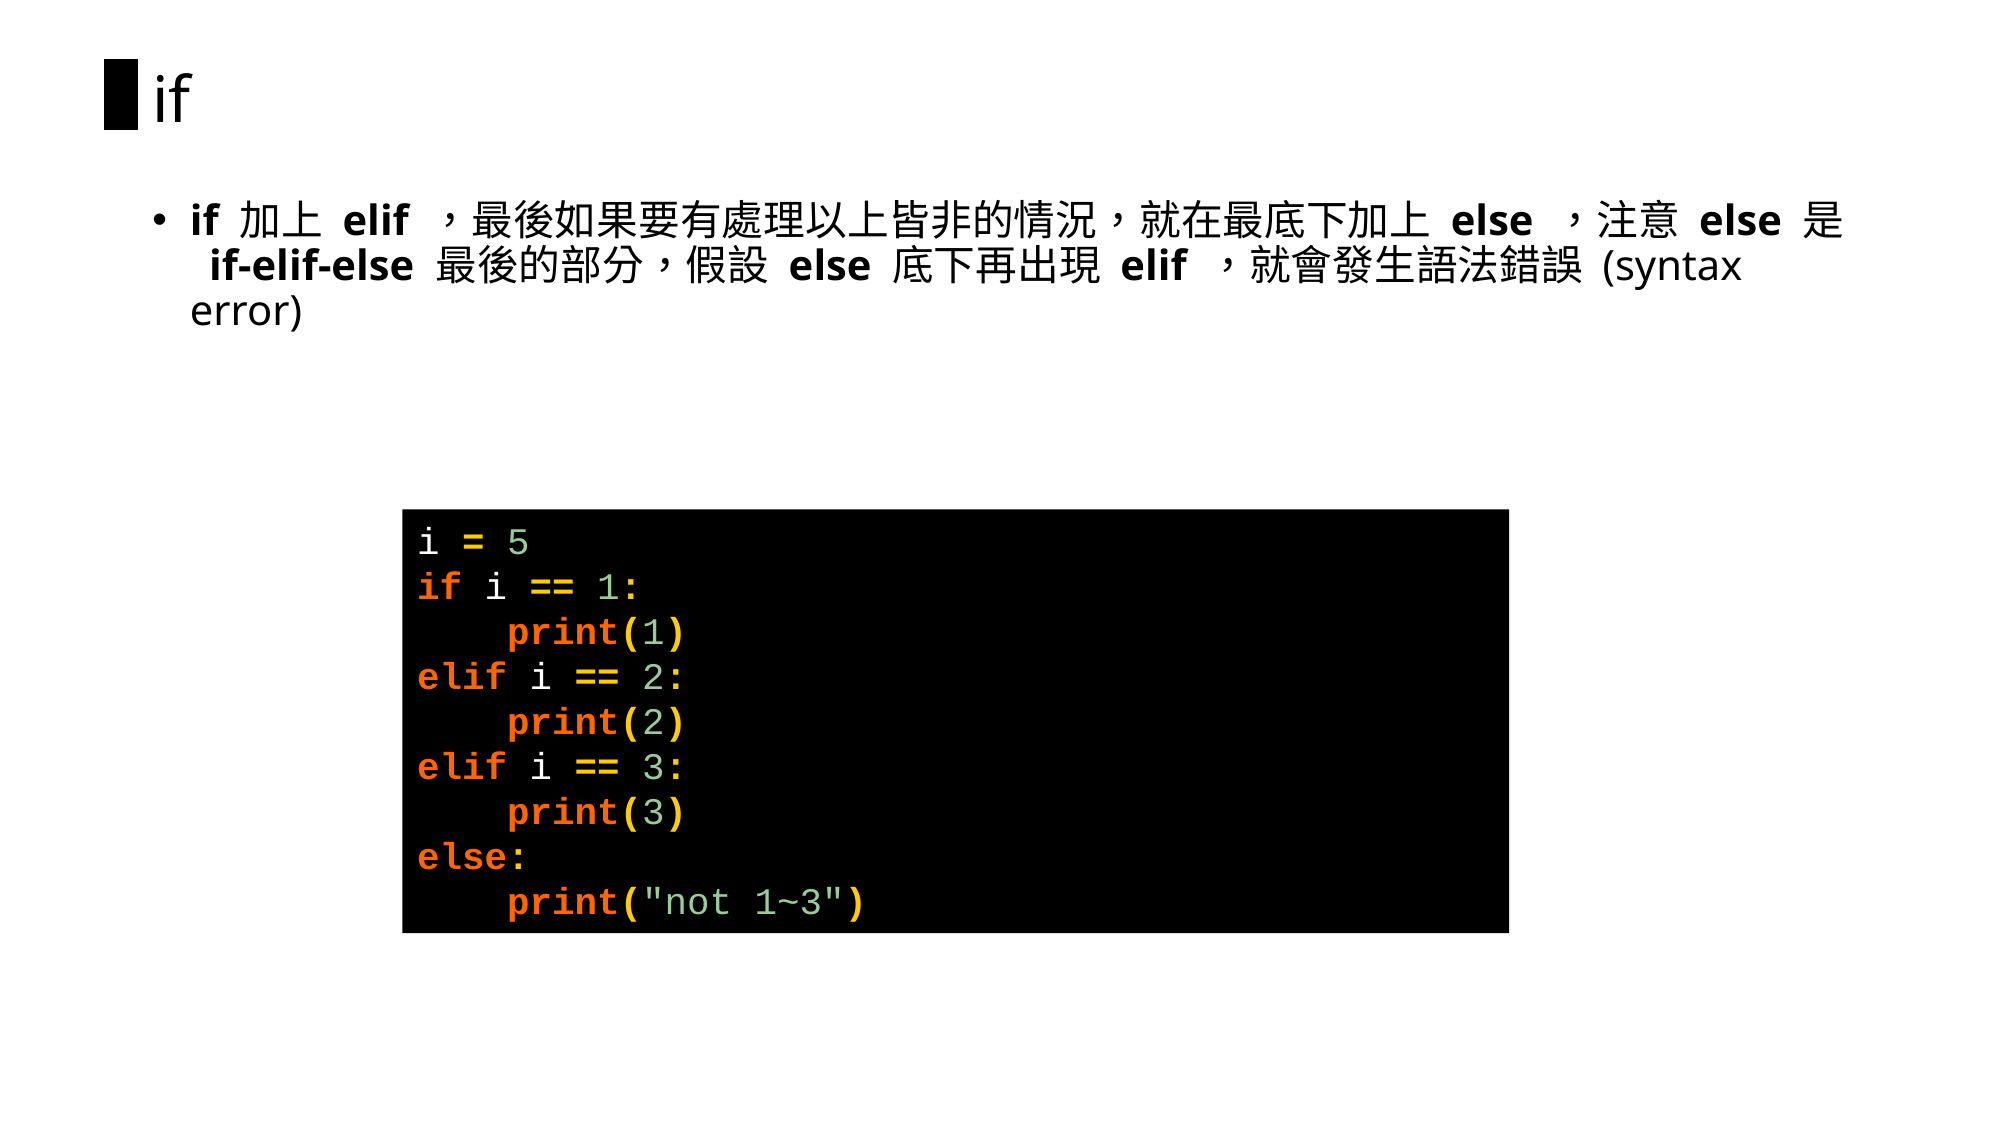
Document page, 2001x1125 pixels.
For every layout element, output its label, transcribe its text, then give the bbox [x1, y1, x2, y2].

text_box i = 5 if i == 1: print(1) elif i == 2: print(2) elif i == 3: print(3) else: print("not 1~3") [402, 509, 1510, 934]
title if [137, 59, 1863, 145]
list if 加上 elif ，最後如果要有處理以上皆非的情況，就在最底下加上 else ，注意 else 是 if-elif-else 最後的部分，假設 else 底下再出現 elif ，就會發生語法錯誤 (syntax error) [137, 191, 1863, 1014]
